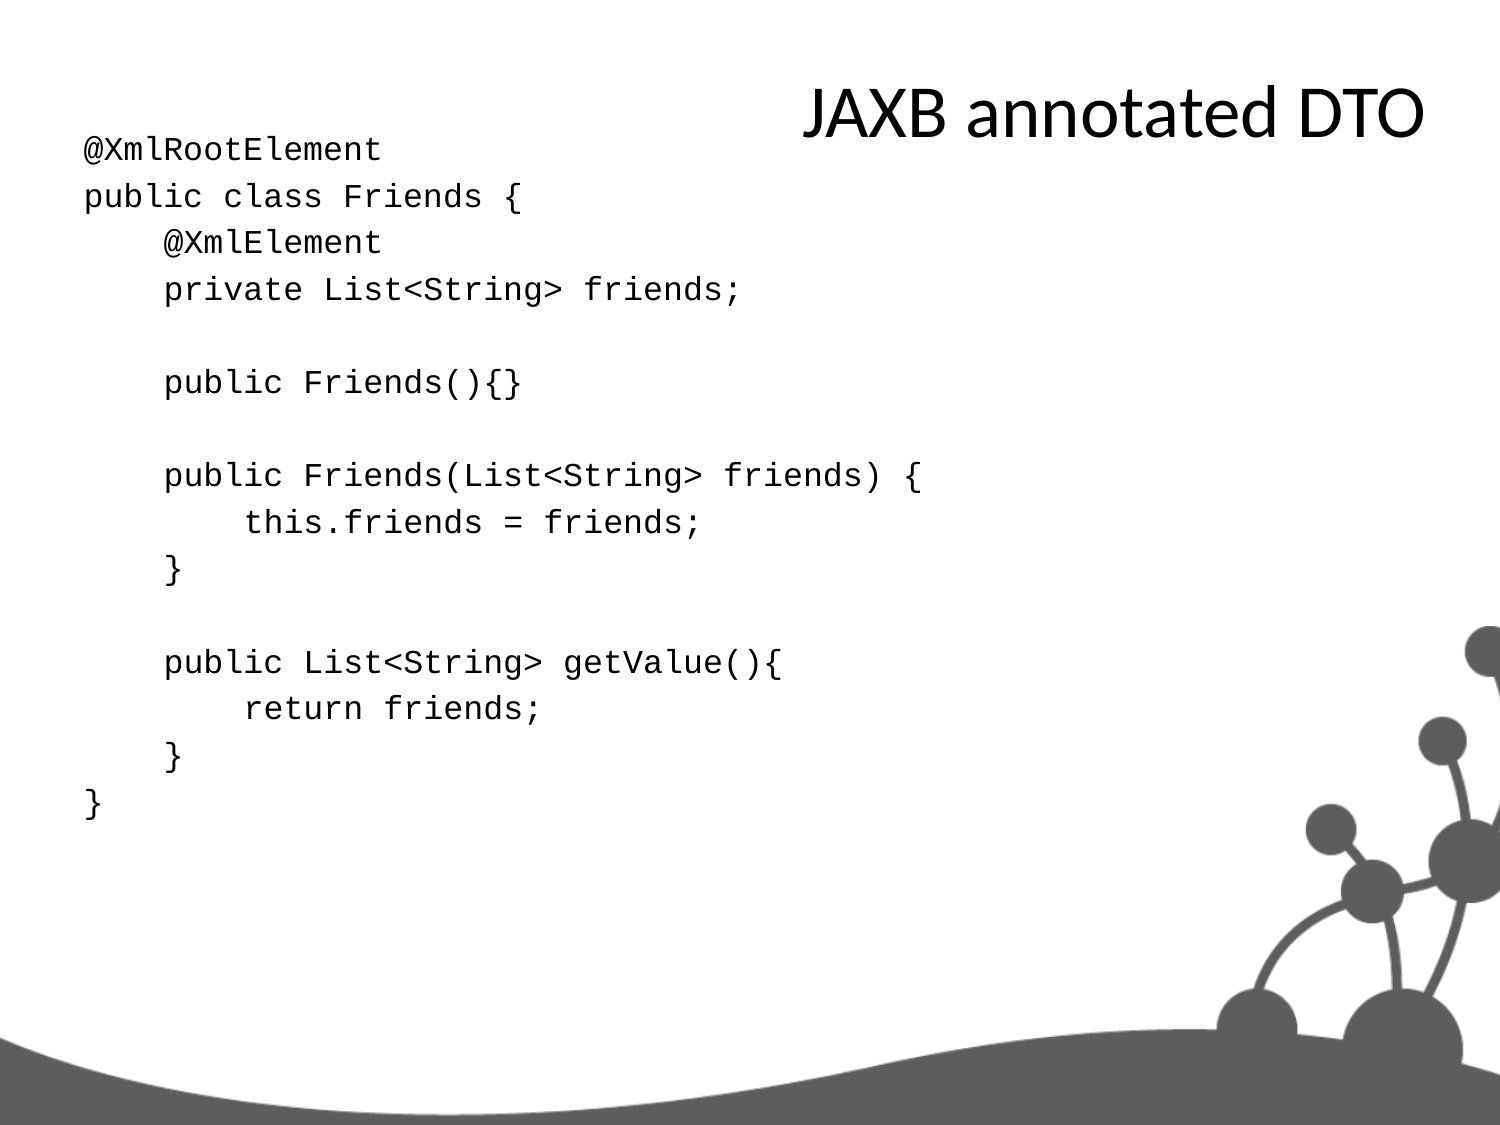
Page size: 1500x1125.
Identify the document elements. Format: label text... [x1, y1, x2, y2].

list @XmlRootElement public class Friends { @XmlElement private List<String> friends; public Friends(){} public Friends(List<String> friends) { this.friends = friends; } public List<String> getValue(){ return friends; } } [68, 119, 1448, 863]
text_box JAXB annotated DTO [723, 54, 1442, 160]
